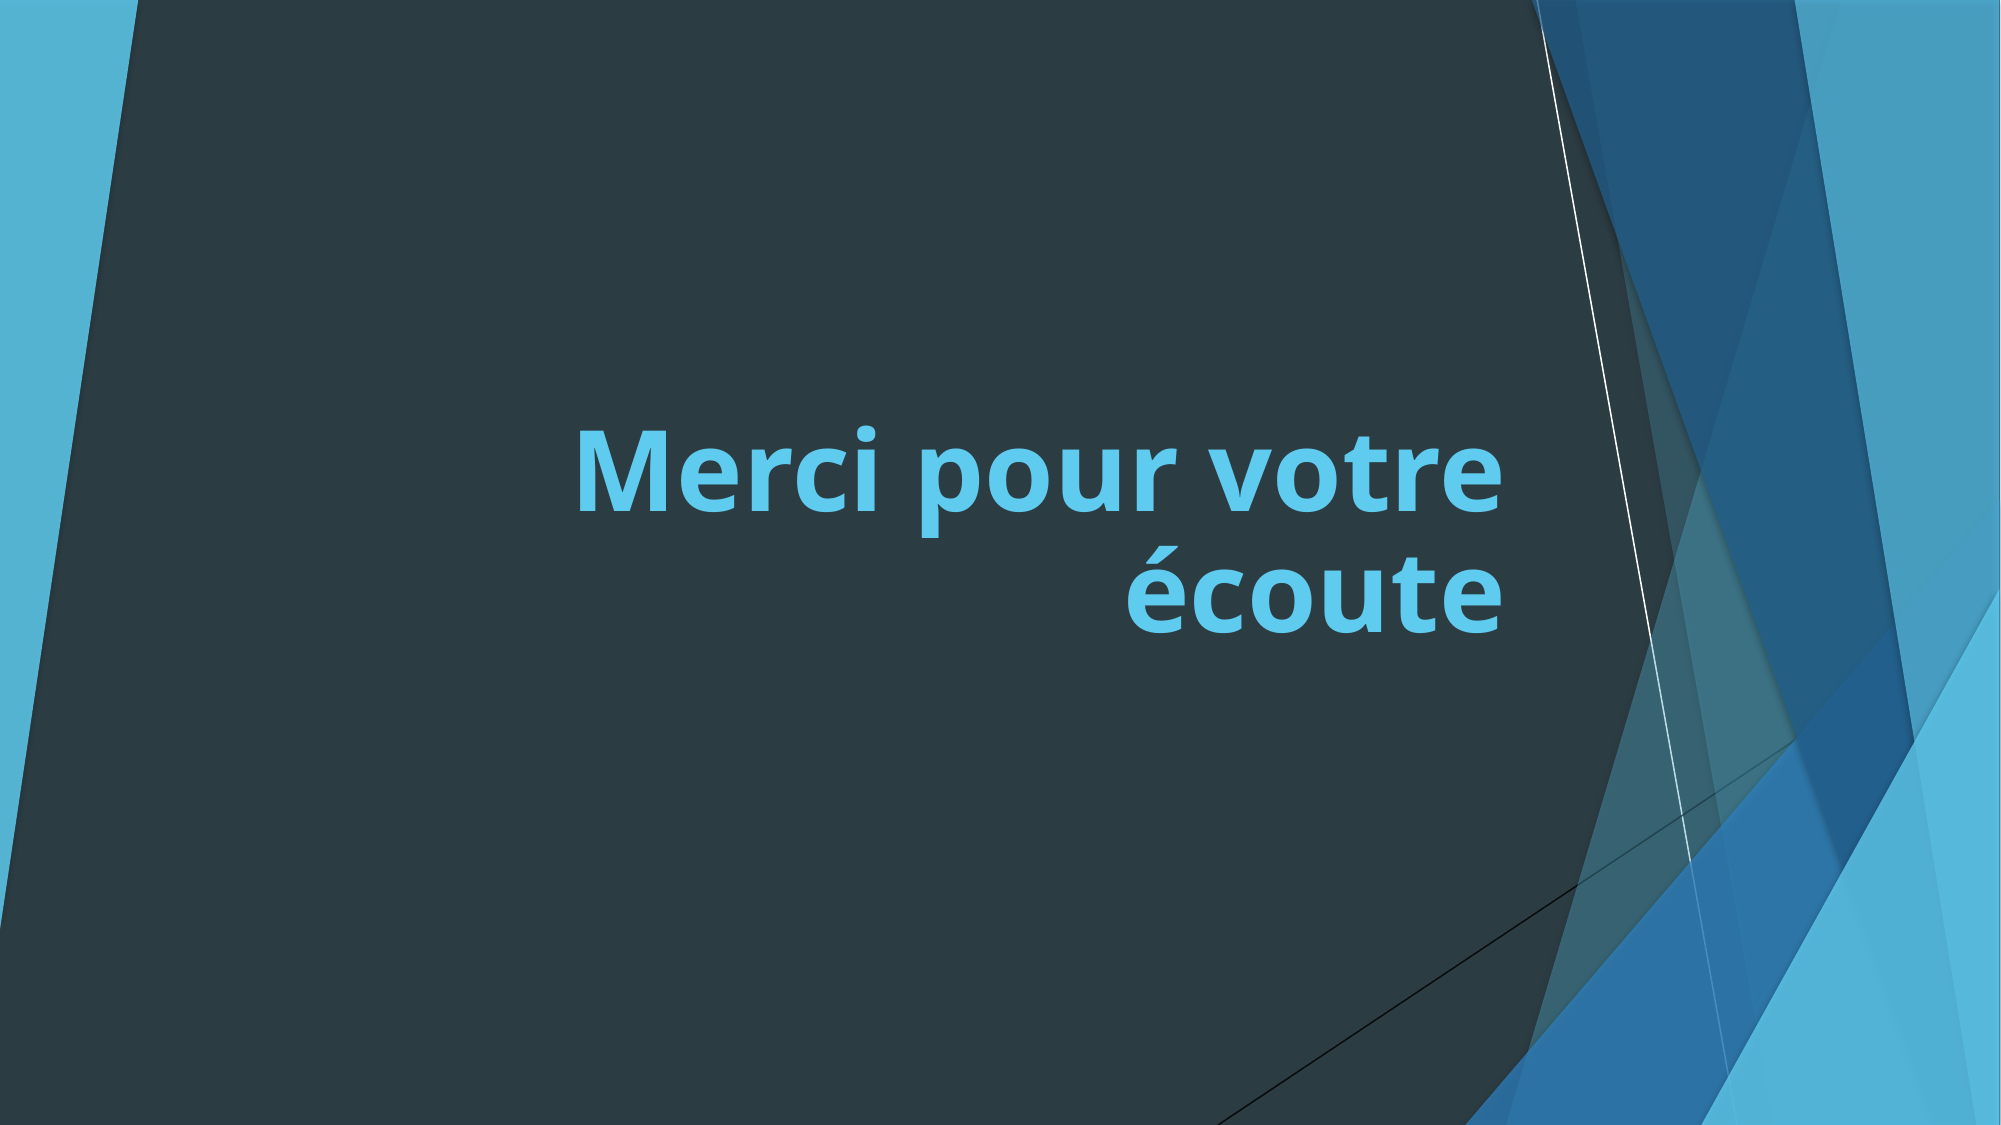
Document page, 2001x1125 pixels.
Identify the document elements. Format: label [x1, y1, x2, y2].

text_box [0, 0, 2000, 1125]
